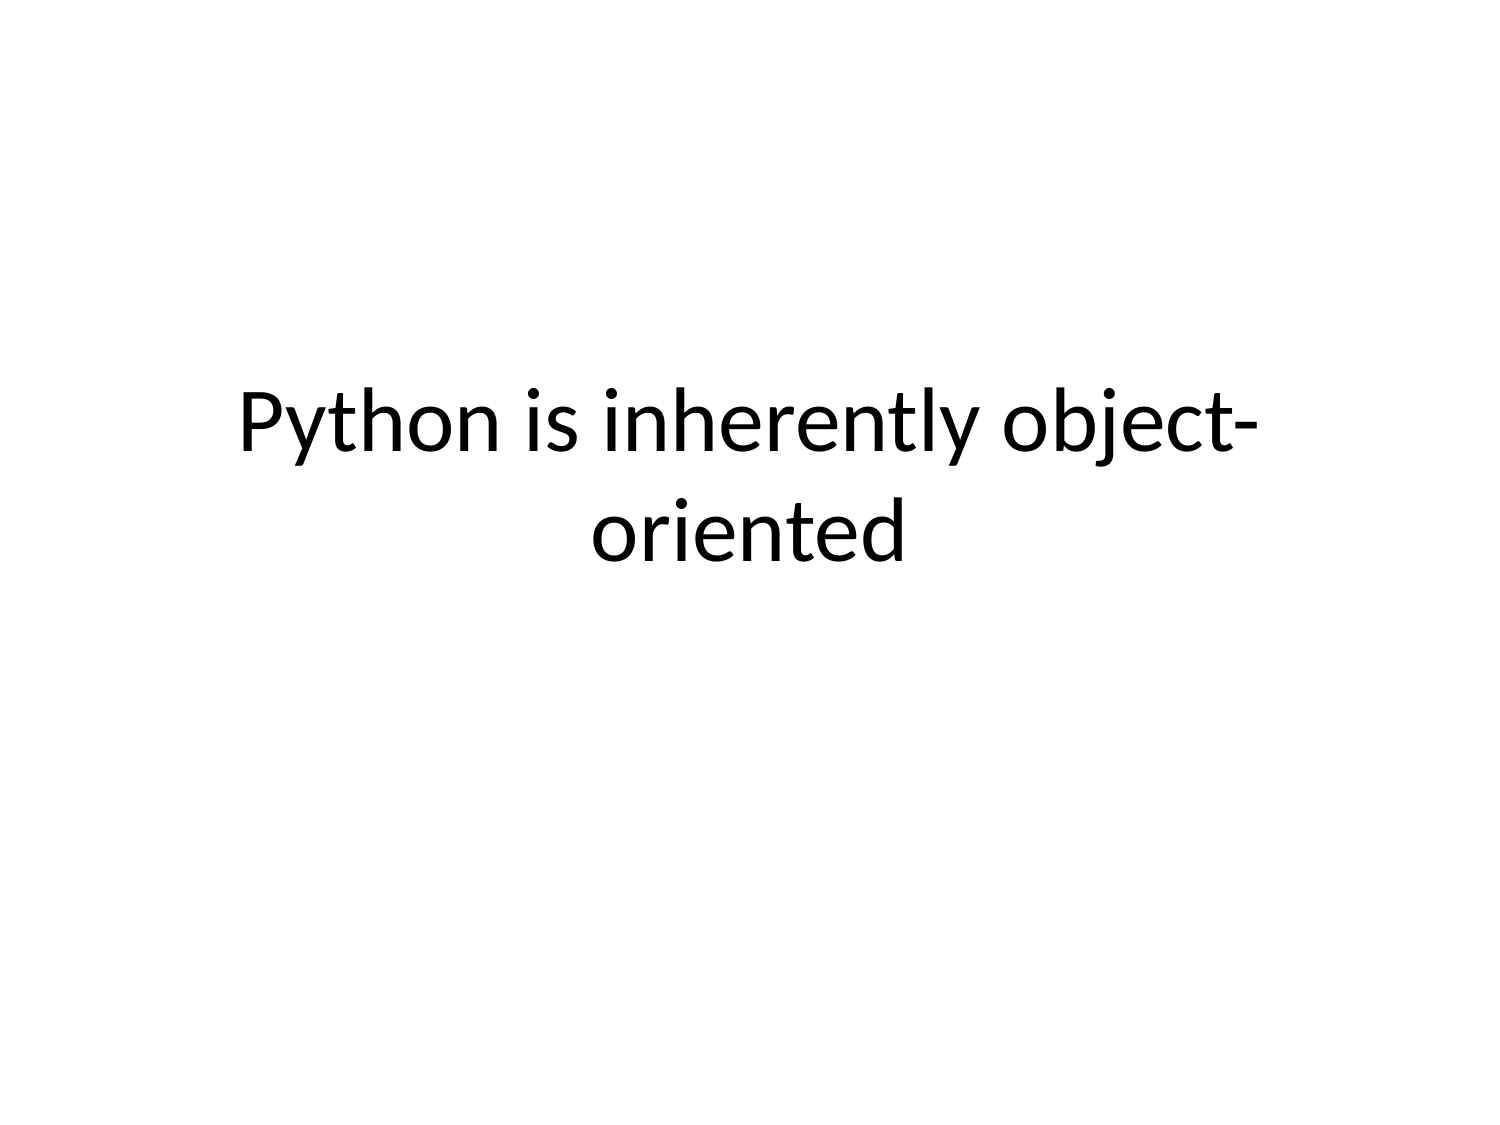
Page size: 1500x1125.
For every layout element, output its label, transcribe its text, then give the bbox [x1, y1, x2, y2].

title Python is inherently object-oriented [112, 349, 1388, 591]
